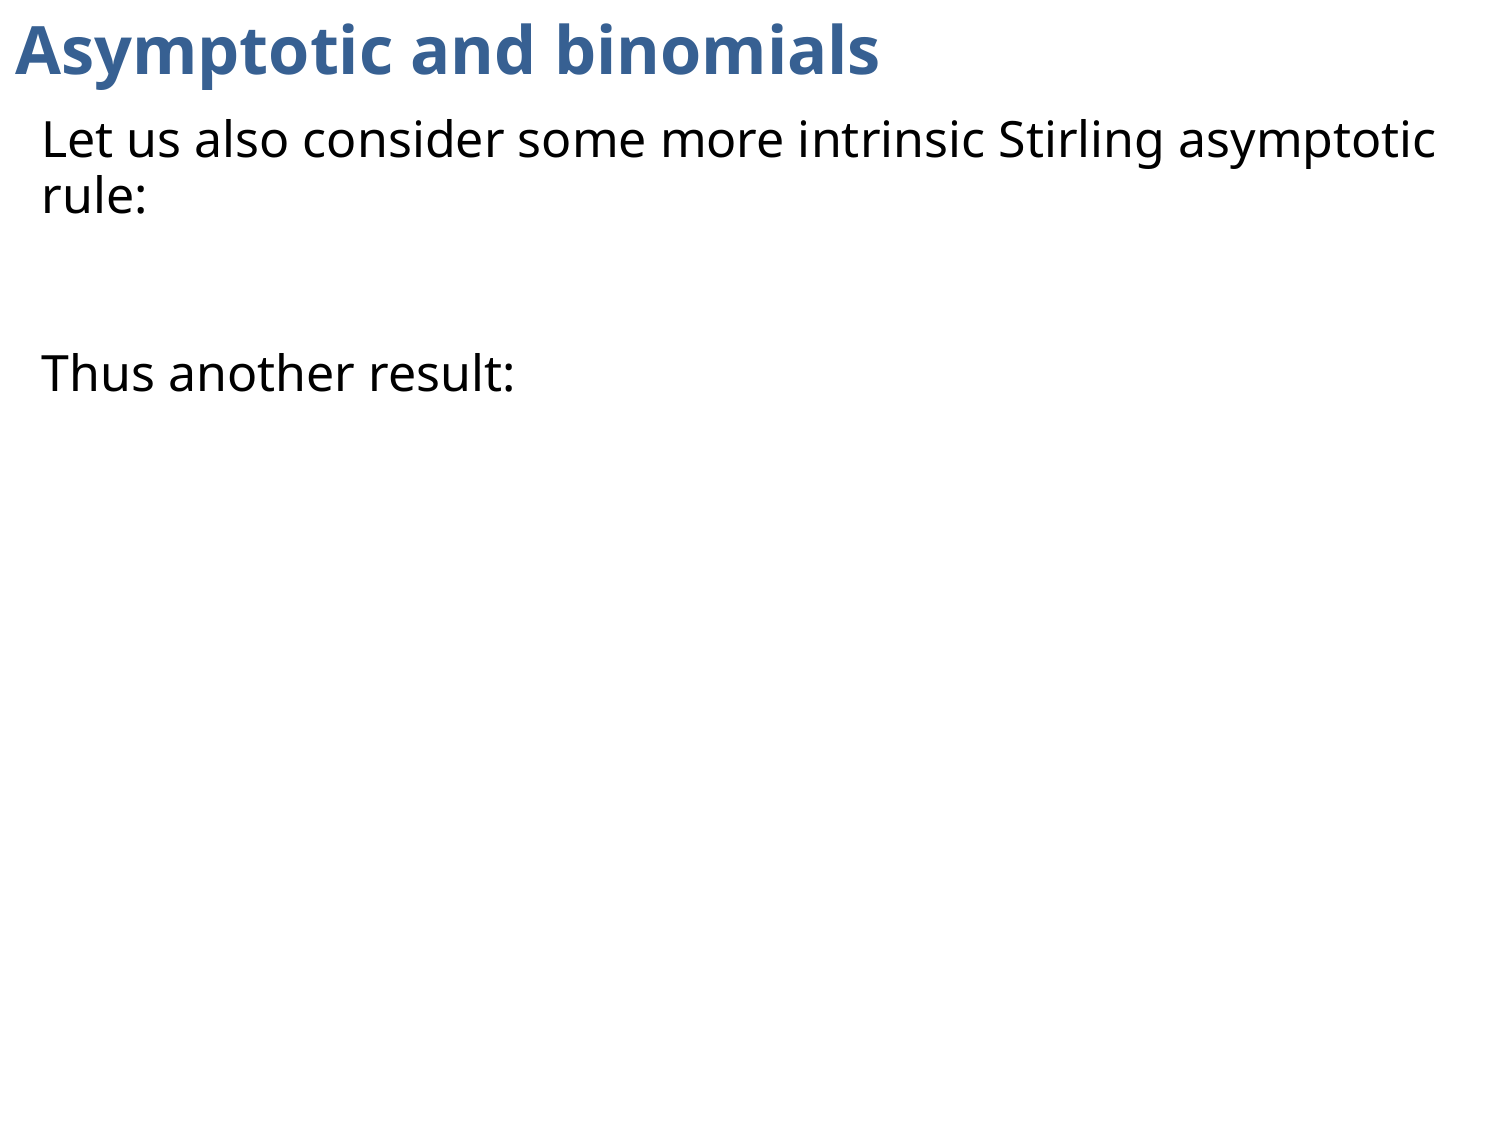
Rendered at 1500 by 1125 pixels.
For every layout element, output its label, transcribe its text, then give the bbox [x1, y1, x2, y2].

title Asymptotic and binomials [0, 0, 1500, 102]
